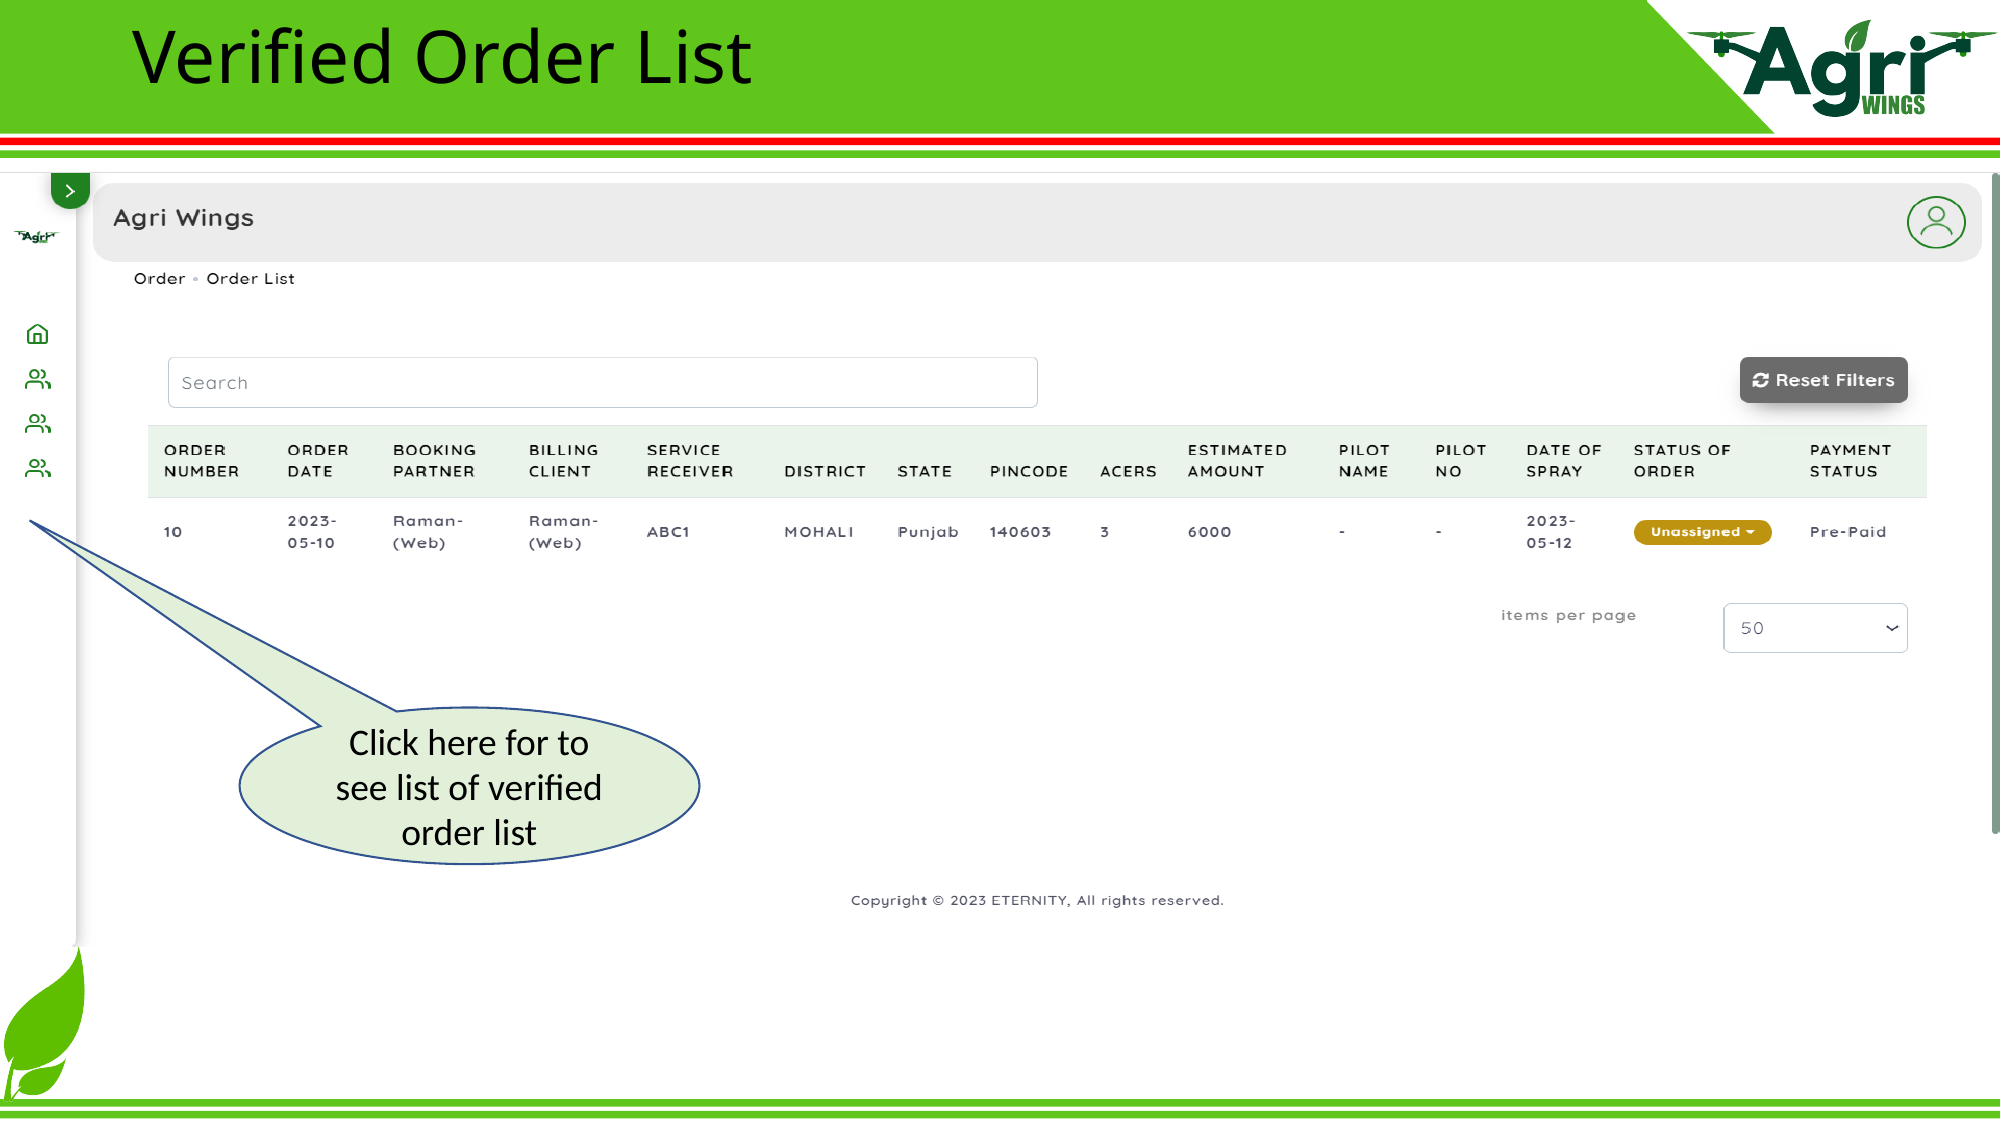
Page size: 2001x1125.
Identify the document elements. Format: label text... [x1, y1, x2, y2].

title Verified Order List [117, 13, 1528, 137]
picture [1665, 8, 2001, 126]
picture [0, 171, 2000, 1125]
